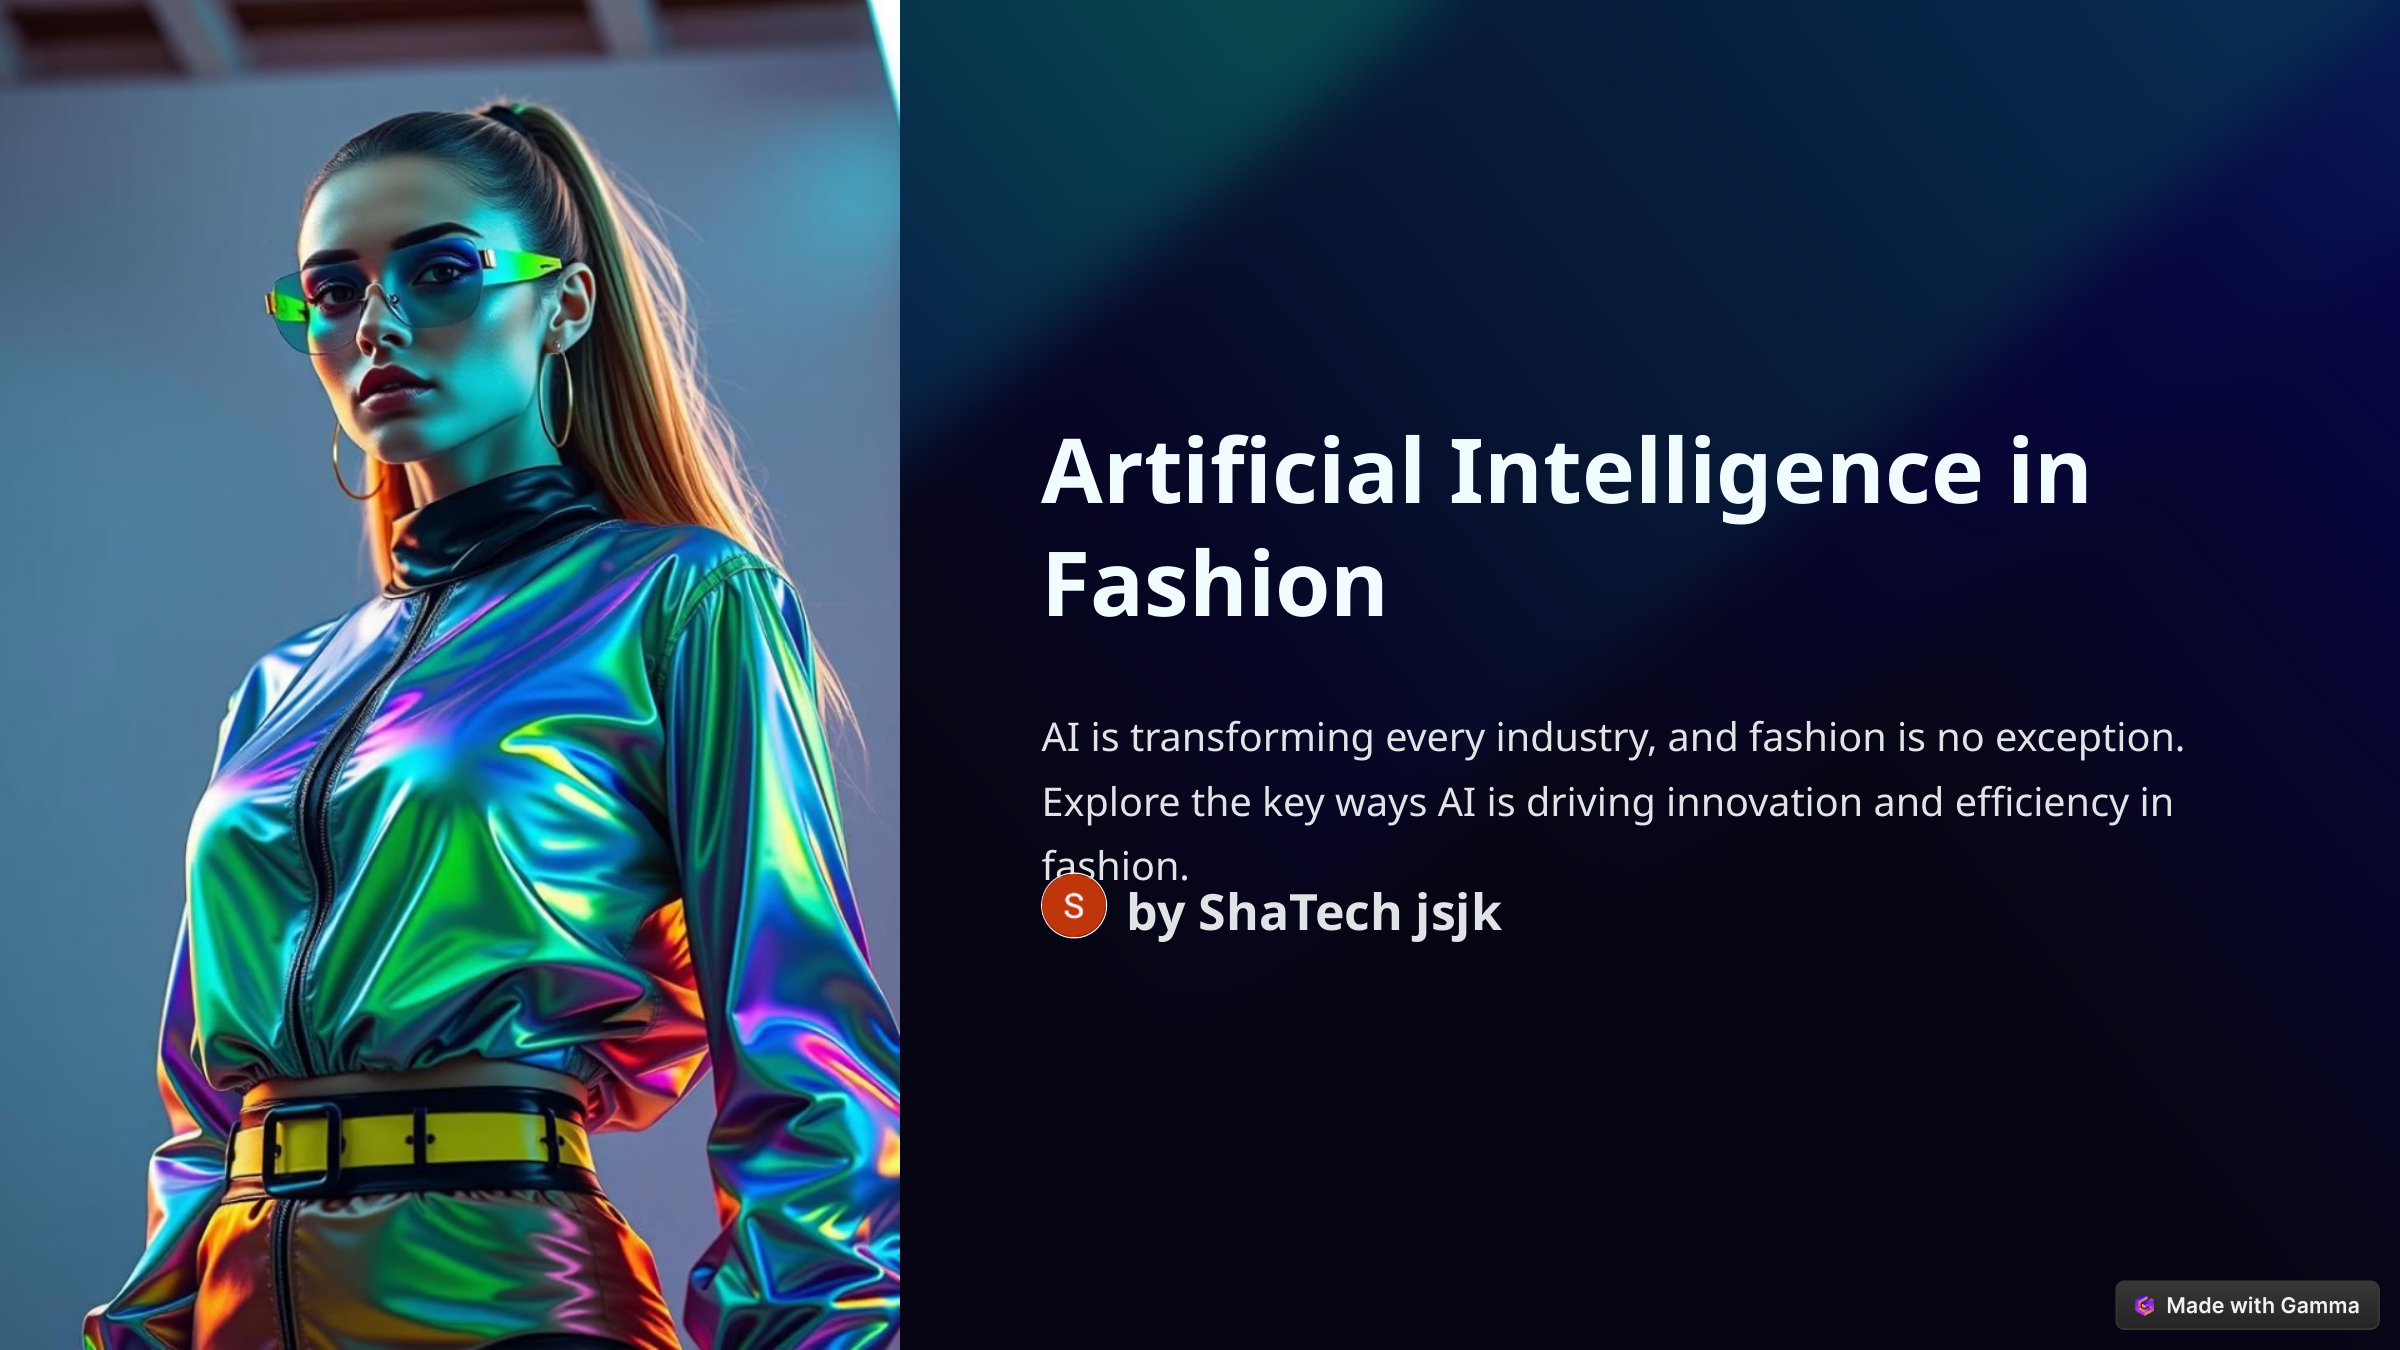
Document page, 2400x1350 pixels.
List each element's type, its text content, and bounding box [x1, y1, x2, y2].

picture [888, 1242, 900, 1248]
text_box AI is transforming every industry, and fashion is no exception. Explore the key ways AI is driving innovation and efficiency in fashion. [1041, 694, 2259, 825]
picture [2106, 1271, 2389, 1339]
picture [0, 0, 900, 1350]
text_box by ShaTech jsjk [1126, 869, 1469, 941]
picture [1042, 874, 1106, 937]
text_box Artificial Intelligence in Fashion [1041, 409, 2259, 635]
